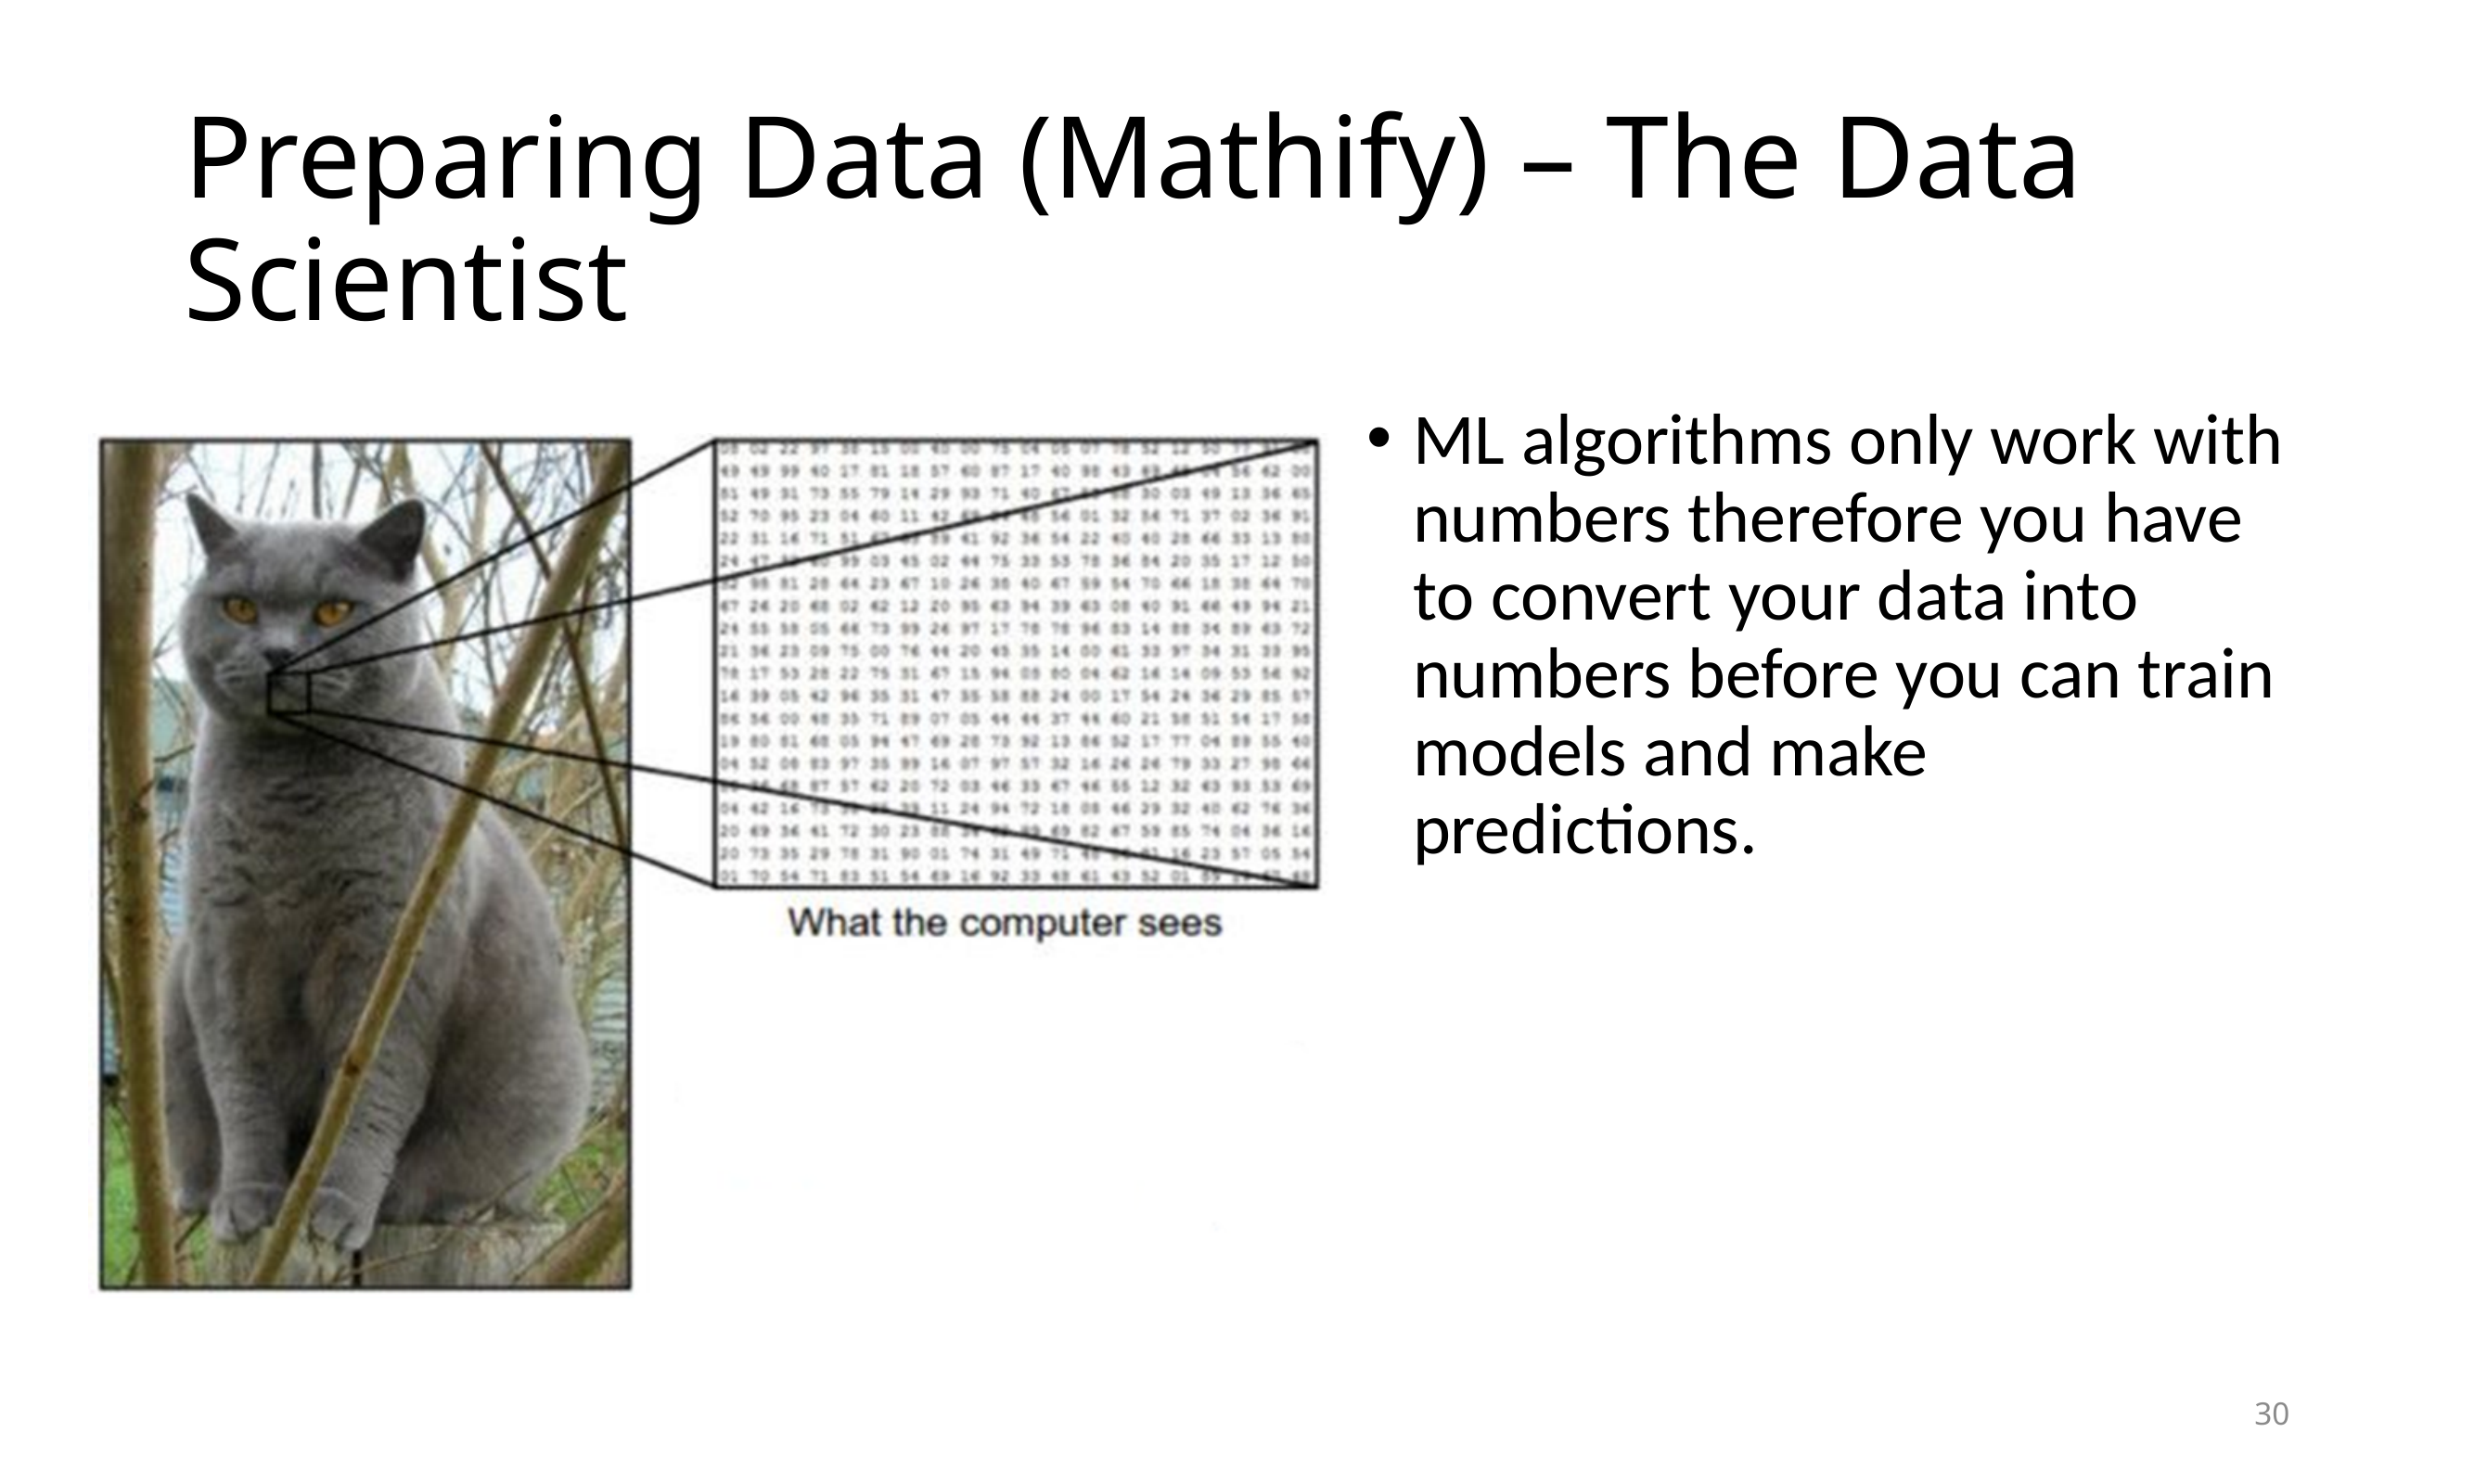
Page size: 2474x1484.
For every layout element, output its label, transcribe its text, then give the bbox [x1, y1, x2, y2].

slide_number 30 [1747, 1375, 2304, 1455]
picture [88, 432, 1330, 1298]
list ML algorithms only work with numbers therefore you have to convert your data into numbers before you can train models and make predictions. [1352, 394, 2304, 1337]
title Preparing Data (Mathify) – The Data Scientist [170, 79, 2304, 366]
